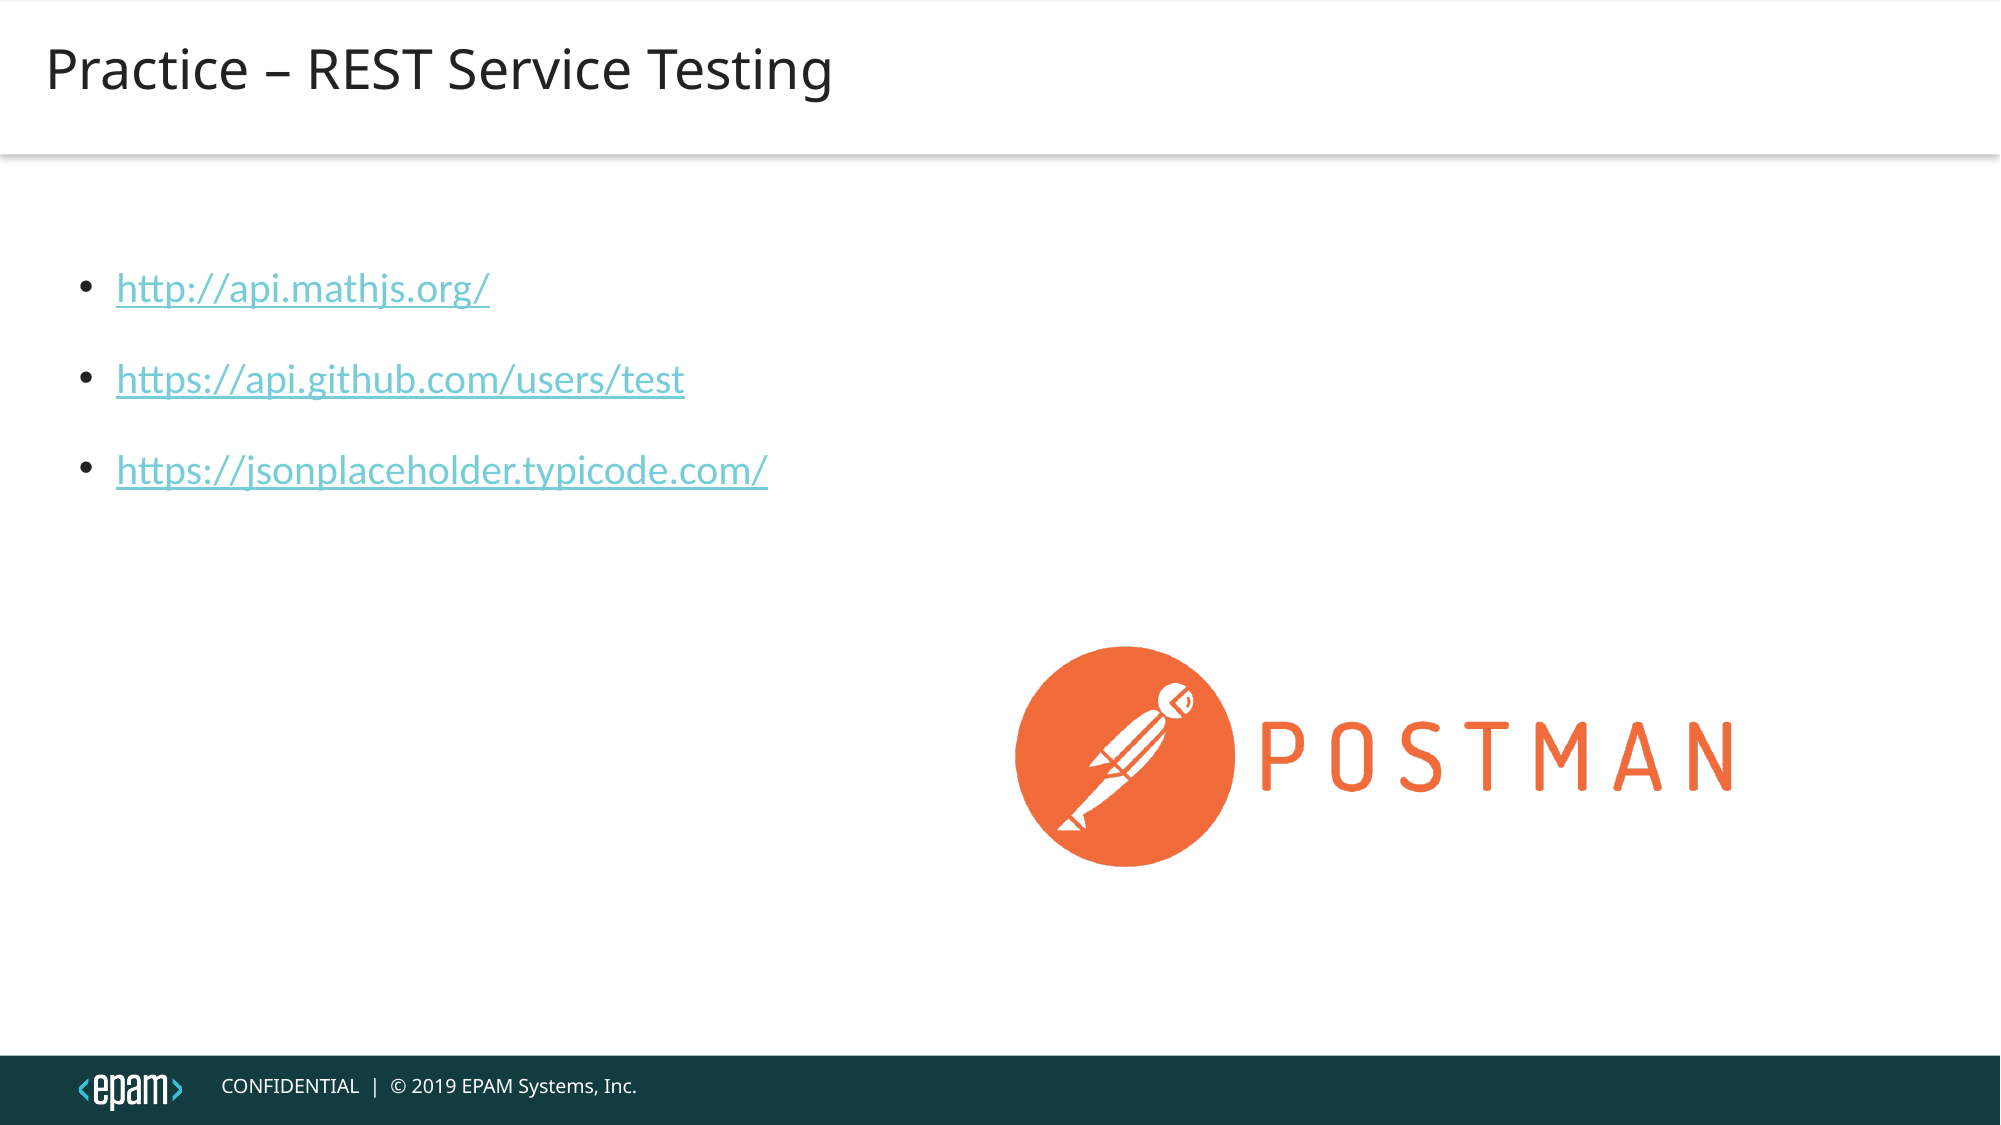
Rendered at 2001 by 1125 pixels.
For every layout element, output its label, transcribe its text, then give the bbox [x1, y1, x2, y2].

list Practice – REST Service Testing [0, 1, 2000, 155]
picture [960, 591, 1786, 922]
list http://api.mathjs.org/ https://api.github.com/users/test https://jsonplaceholder.typicode.com/ [78, 236, 1700, 510]
